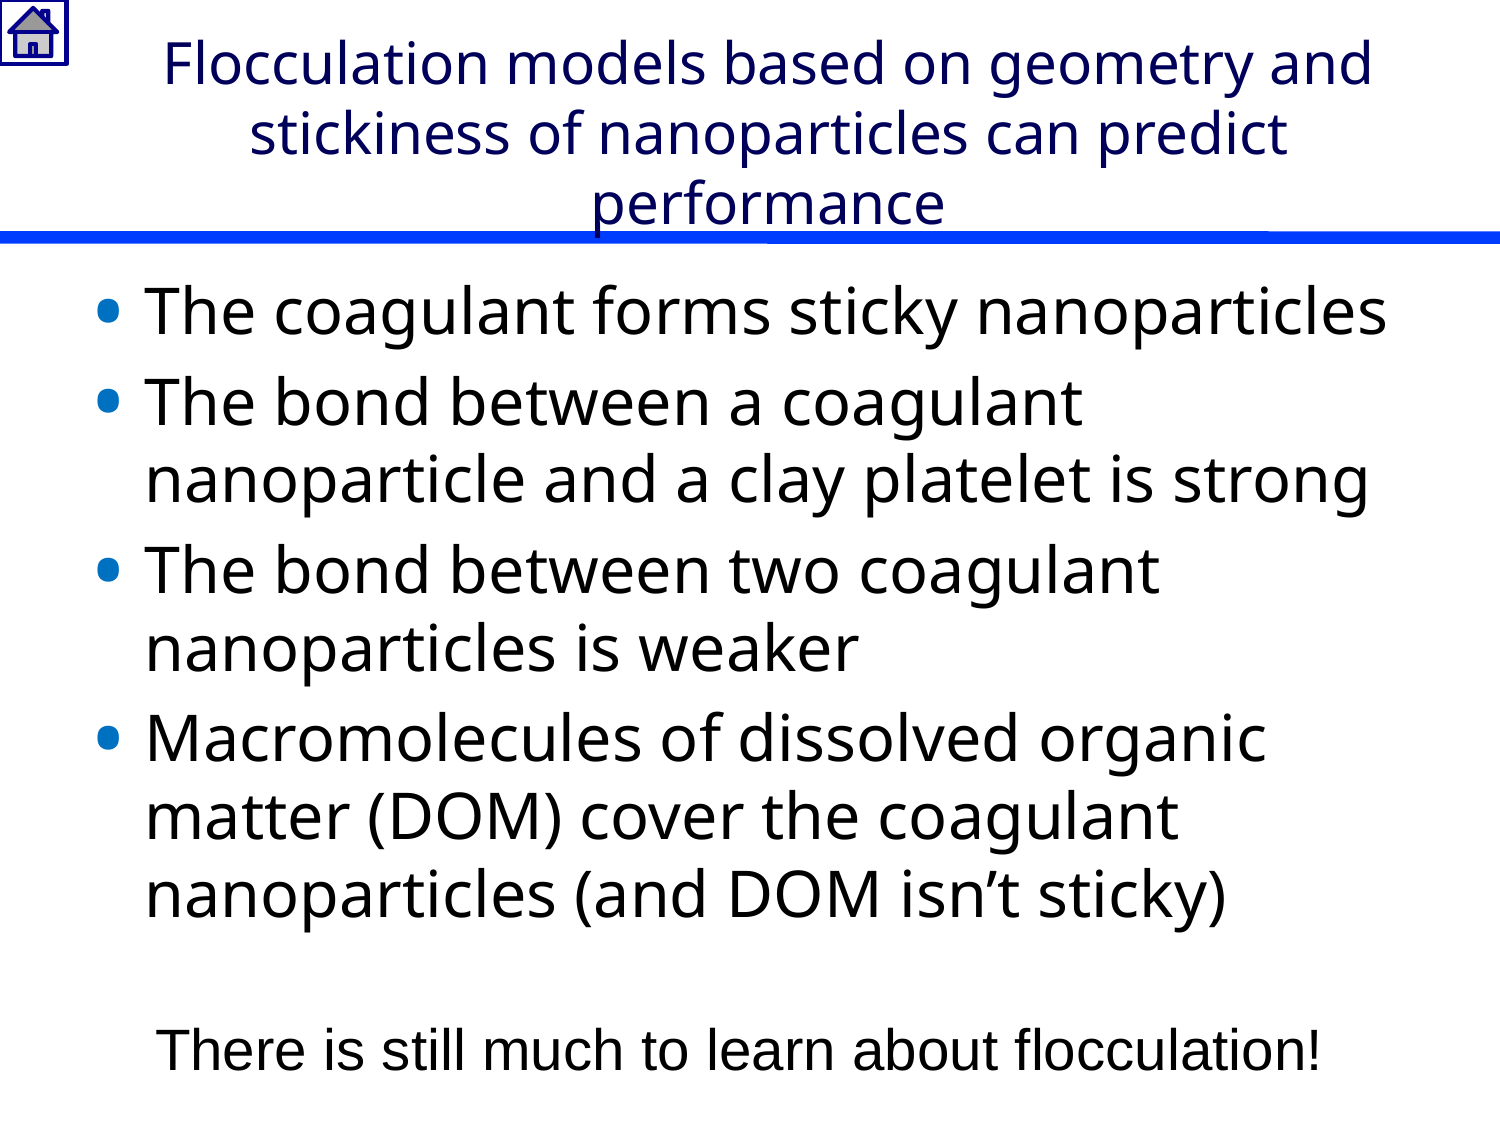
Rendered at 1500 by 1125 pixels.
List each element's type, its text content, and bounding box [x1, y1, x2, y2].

text_box There is still much to learn about flocculation! [140, 1004, 1388, 1090]
title Flocculation models based on geometry and stickiness of nanoparticles can predict performance [75, 37, 1463, 225]
list The coagulant forms sticky nanoparticles The bond between a coagulant nanoparticle and a clay platelet is strong The bond between two coagulant nanoparticles is weaker Macromolecules of dissolved organic matter (DOM) cover the coagulant nanoparticles (and DOM isn’t sticky) [74, 262, 1426, 1006]
